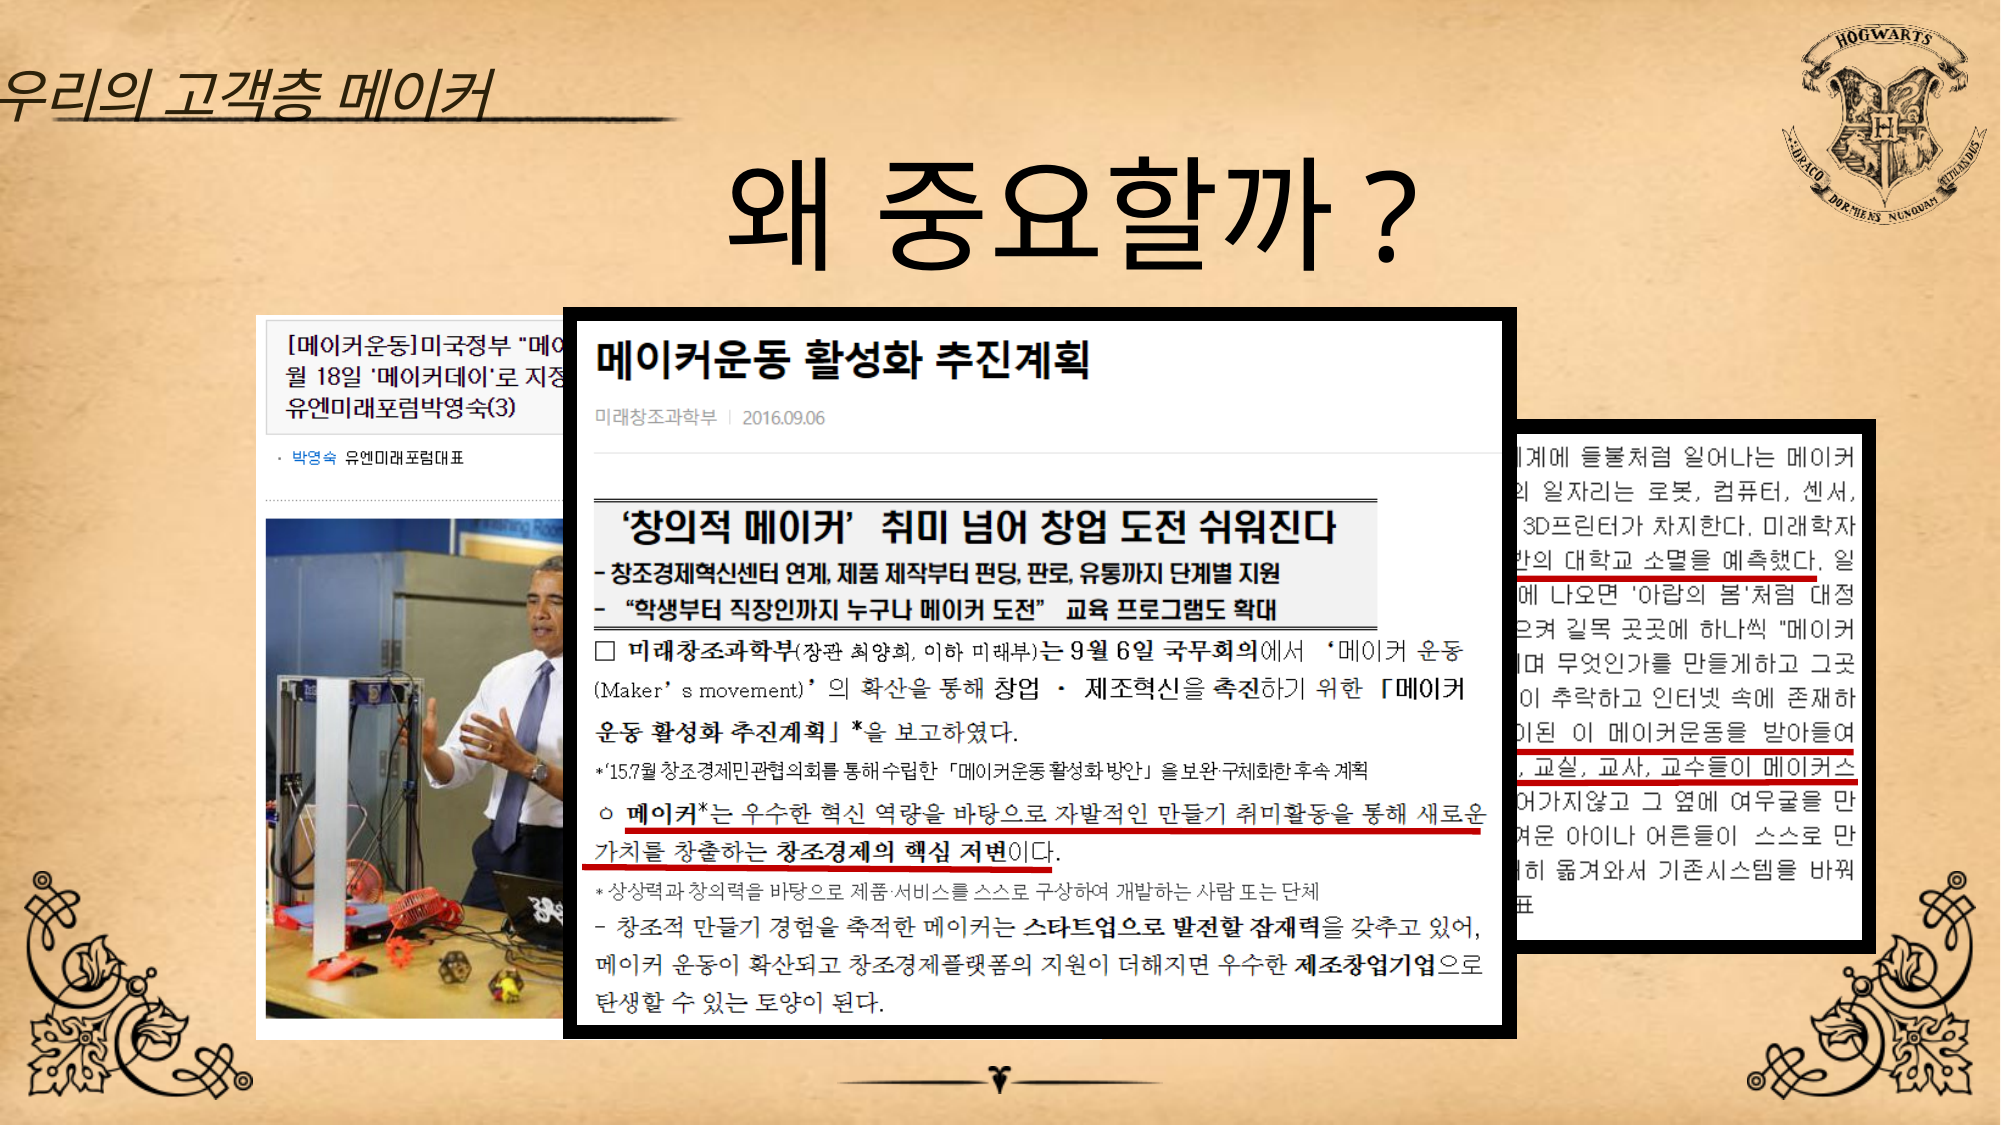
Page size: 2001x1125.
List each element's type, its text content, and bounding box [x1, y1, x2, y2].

text_box 우리의 고객층 메이커 [0, 51, 505, 137]
picture [0, 0, 2001, 1125]
text_box 왜 중요할까? [415, 132, 1728, 294]
